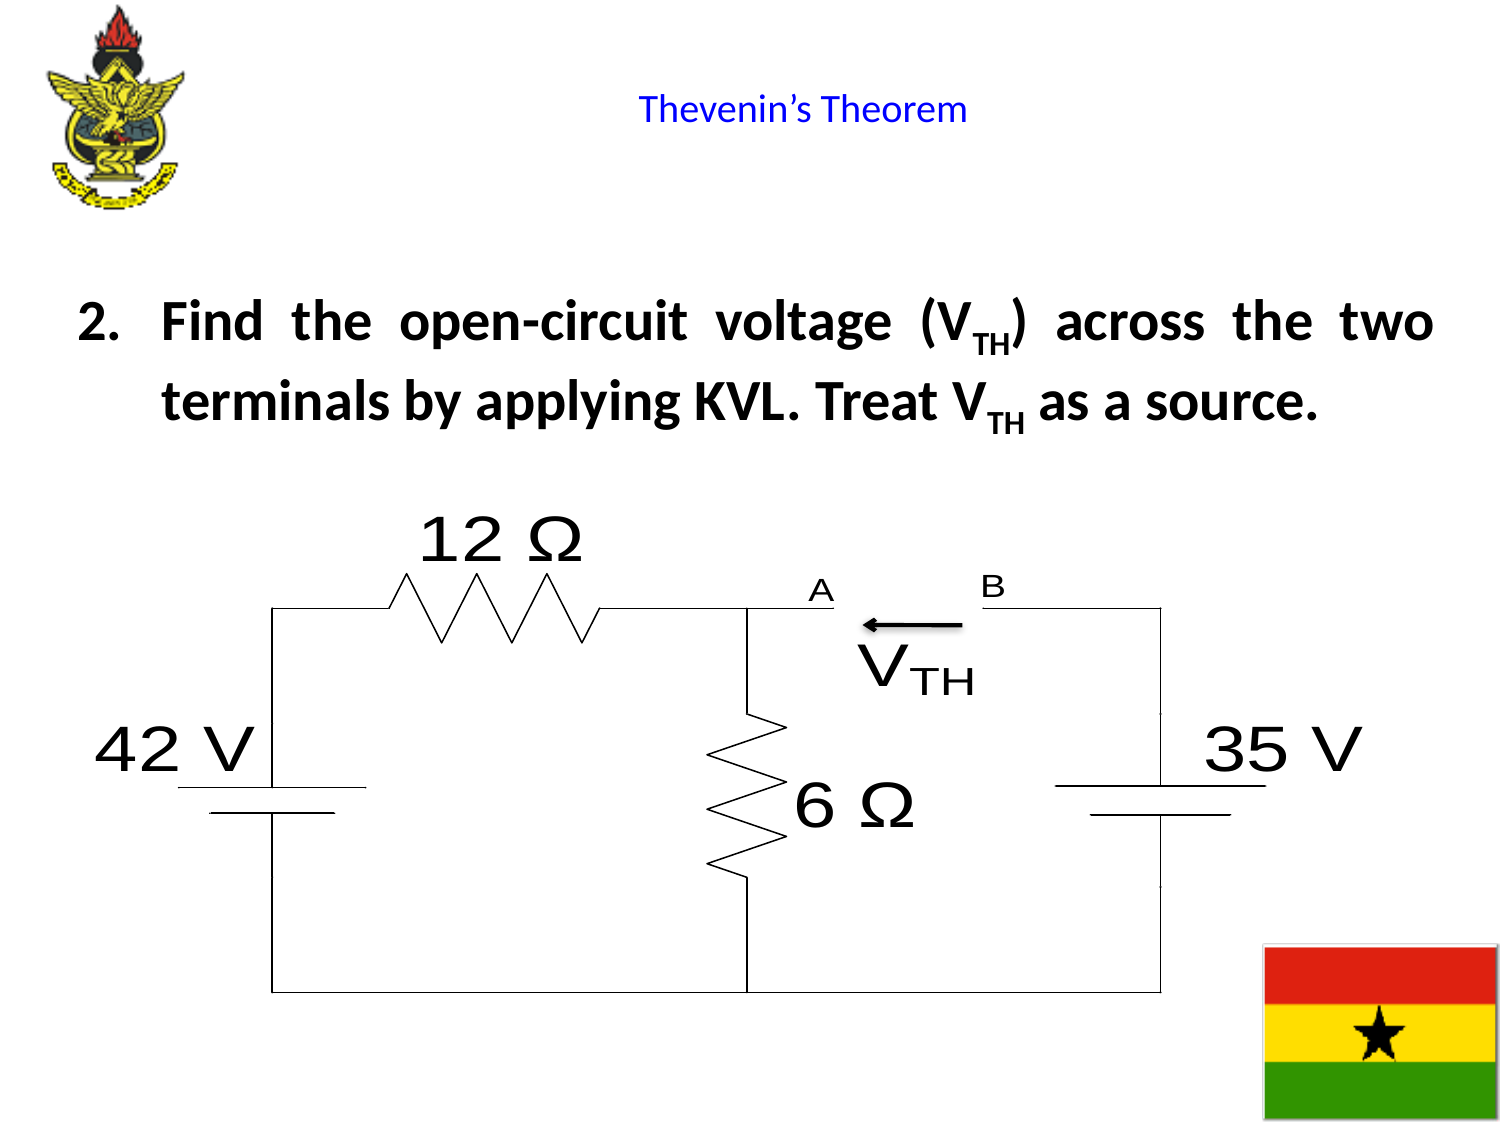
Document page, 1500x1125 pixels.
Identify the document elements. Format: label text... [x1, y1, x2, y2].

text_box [849, 617, 985, 713]
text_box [74, 437, 1363, 1001]
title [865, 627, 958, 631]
picture [1262, 943, 1500, 1125]
picture [0, 0, 226, 226]
title Thevenin’s Theorem [229, 24, 1450, 188]
subtitle 2. Find the open-circuit voltage (VTH) across the two terminals by applying KVL. Treat VTH as a source. [62, 275, 1450, 1125]
